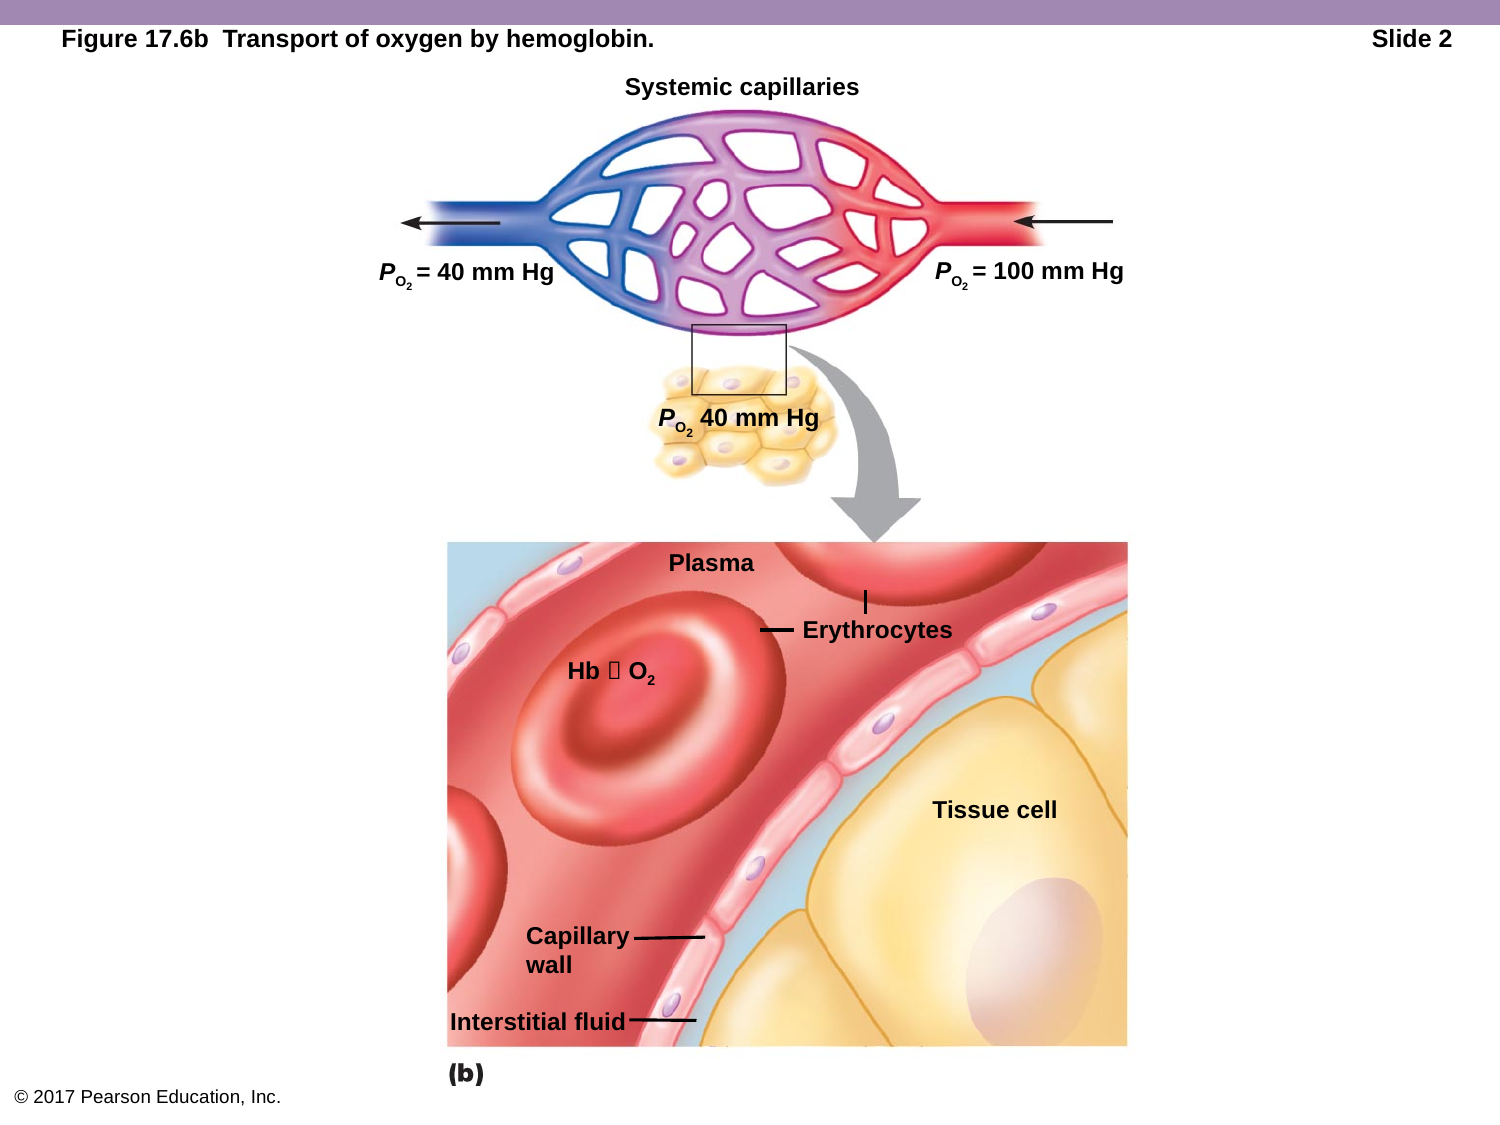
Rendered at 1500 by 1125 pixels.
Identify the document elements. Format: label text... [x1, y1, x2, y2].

picture [363, 66, 1137, 1089]
title Figure 17.6b Transport of oxygen by hemoglobin. [46, 14, 1500, 61]
text_box Slide 2 [1357, 15, 1468, 60]
